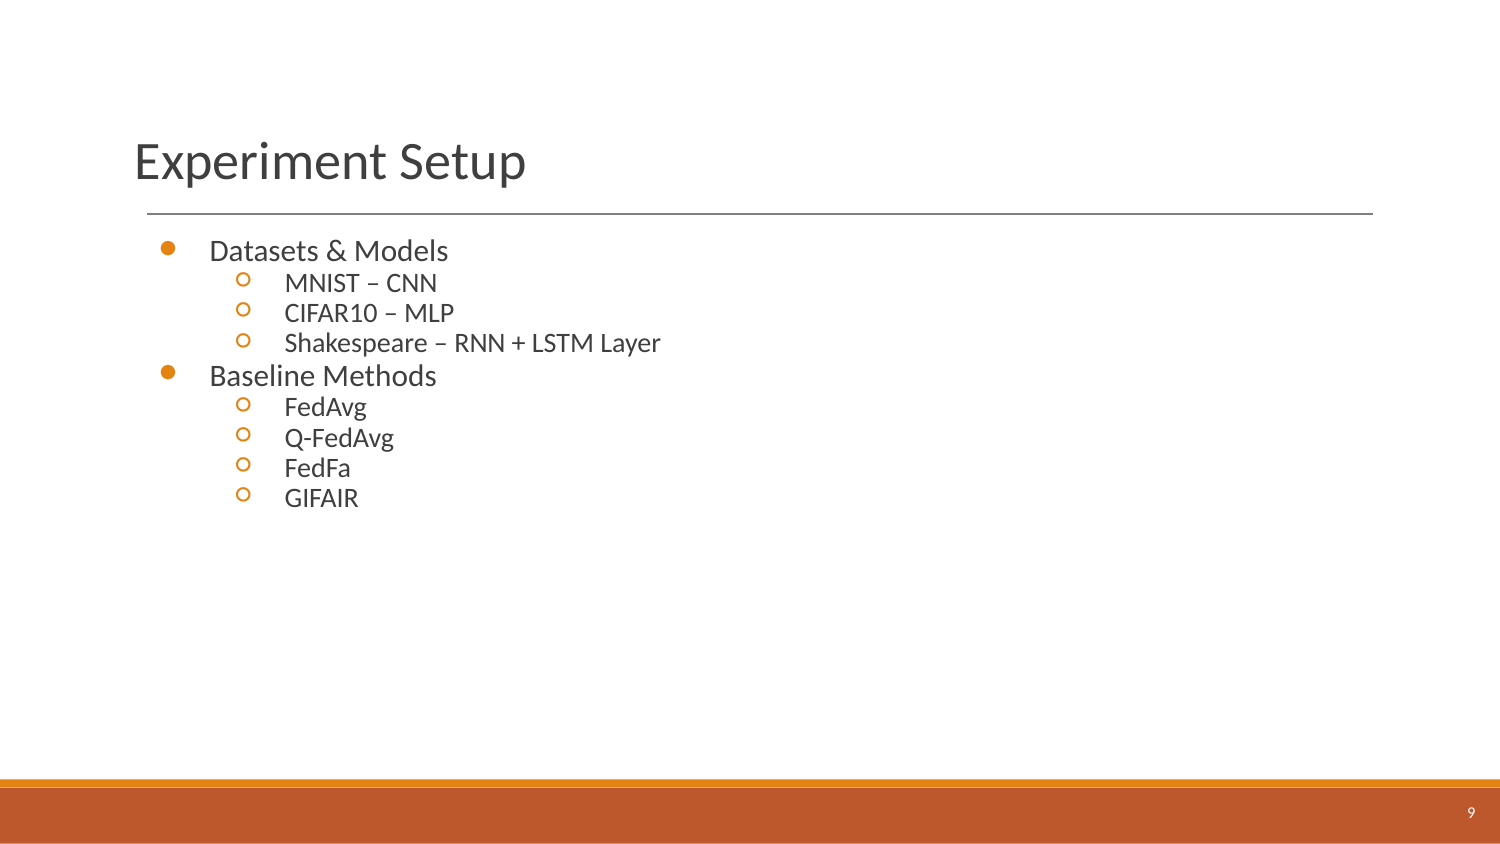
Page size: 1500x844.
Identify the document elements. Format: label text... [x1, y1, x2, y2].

title Experiment Setup [119, 120, 1381, 209]
slide_number 9 [1400, 779, 1491, 844]
list Datasets & Models MNIST – CNN CIFAR10 – MLP Shakespeare – RNN + LSTM Layer Baseline Methods FedAvg Q-FedAvg FedFa GIFAIR [119, 219, 1381, 591]
